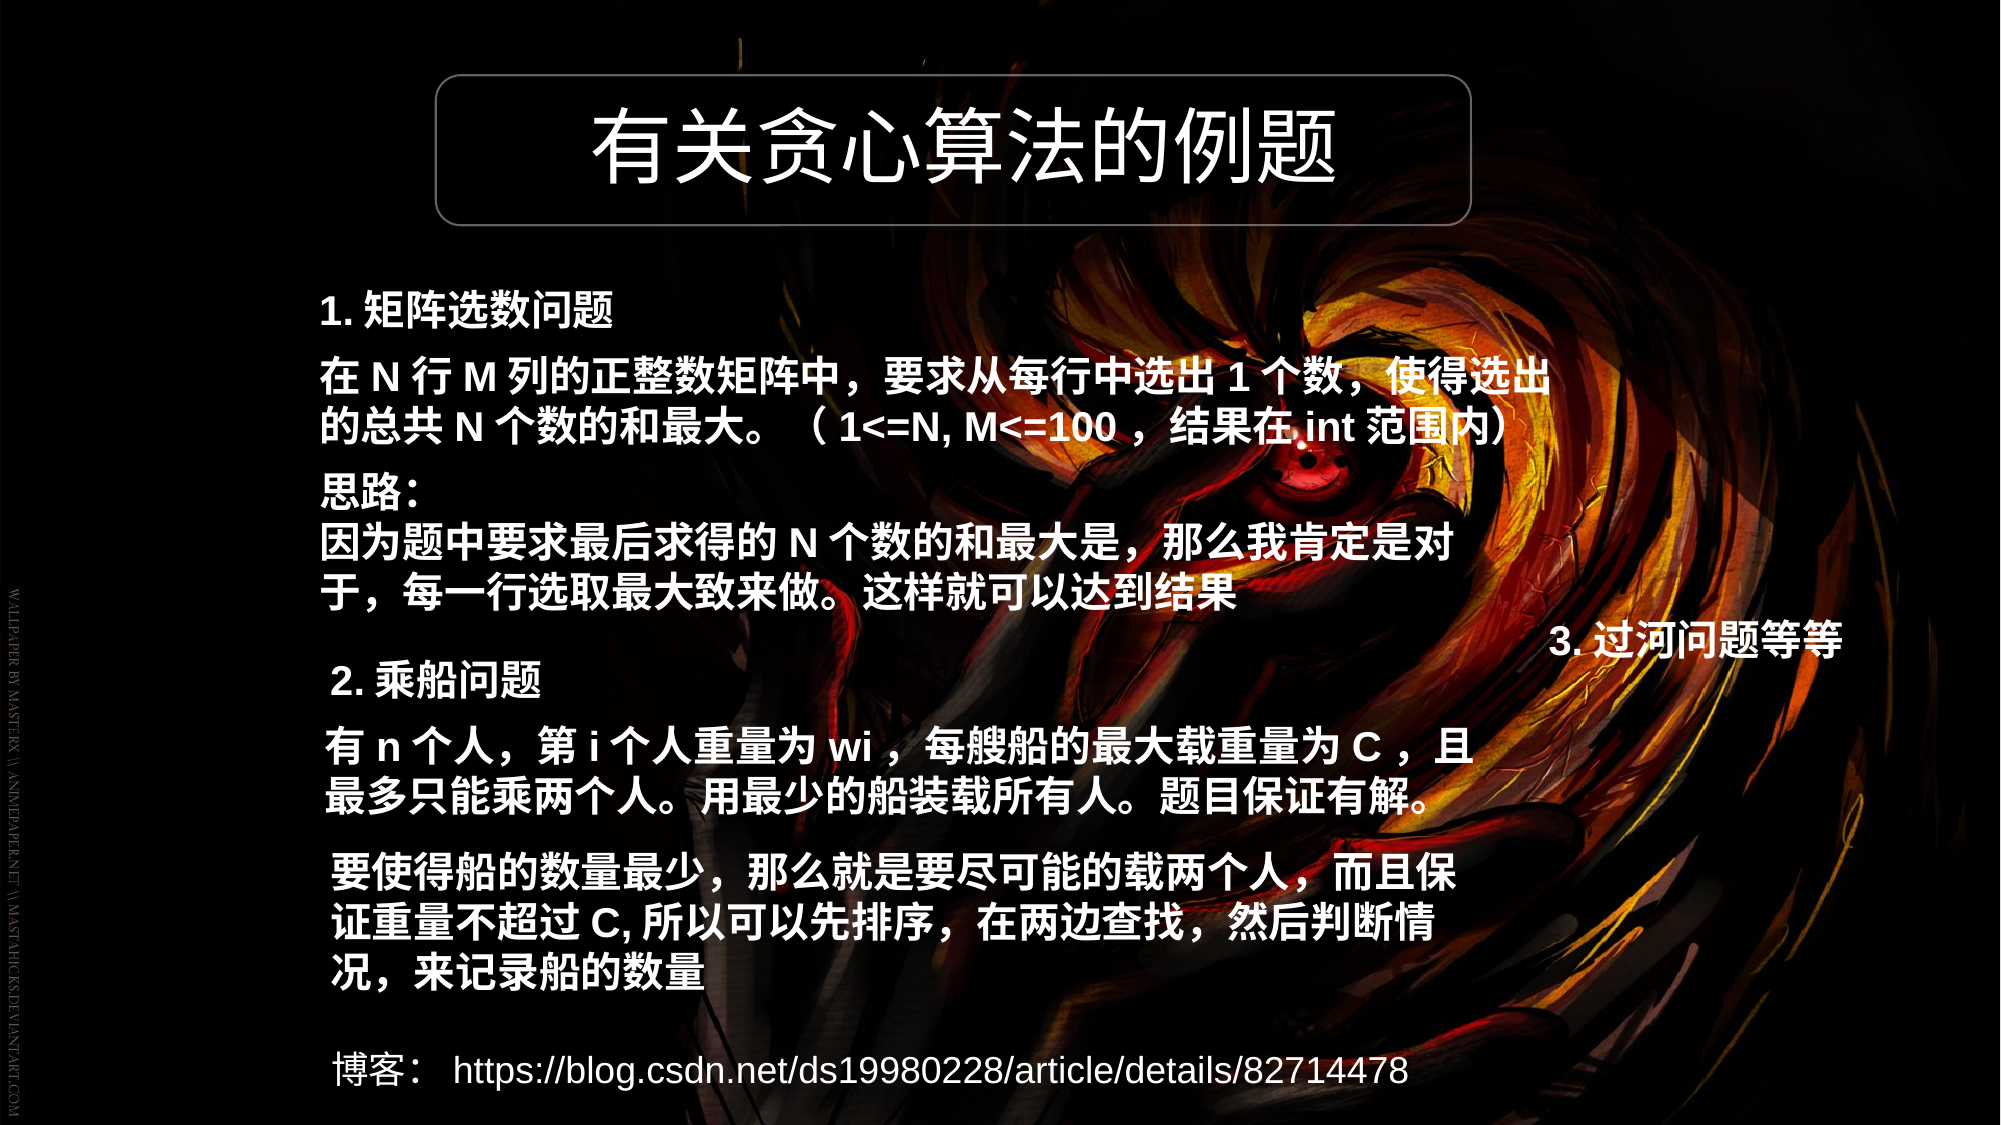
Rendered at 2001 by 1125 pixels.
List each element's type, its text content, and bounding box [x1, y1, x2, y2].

text_box 有关贪心算法的例题 [548, 86, 1400, 202]
text_box 要使得船的数量最少，那么就是要尽可能的载两个人，而且保证重量不超过C,所以可以先排序，在两边查找，然后判断情况，来记录船的数量 [315, 838, 1504, 1004]
picture [0, 0, 2001, 1125]
text_box 博客：https://blog.csdn.net/ds19980228/article/details/82714478 [316, 1038, 1471, 1098]
text_box 1.矩阵选数问题 [304, 276, 971, 342]
text_box 在N行M列的正整数矩阵中，要求从每行中选出1个数，使得选出的总共N个数的和最大。（1<=N, M<=100，结果在int范围内） [304, 342, 1585, 457]
text_box 3.过河问题等等 [1533, 606, 1912, 672]
text_box 有n个人，第i个人重量为wi，每艘船的最大载重量为C，且最多只能乘两个人。用最少的船装载所有人。题目保证有解。 [309, 712, 1528, 827]
text_box [435, 75, 1472, 226]
text_box 2.乘船问题 [315, 646, 691, 712]
text_box 思路： 因为题中要求最后求得的N个数的和最大是，那么我肯定是对于，每一行选取最大致来做。这样就可以达到结果 [304, 458, 1548, 623]
